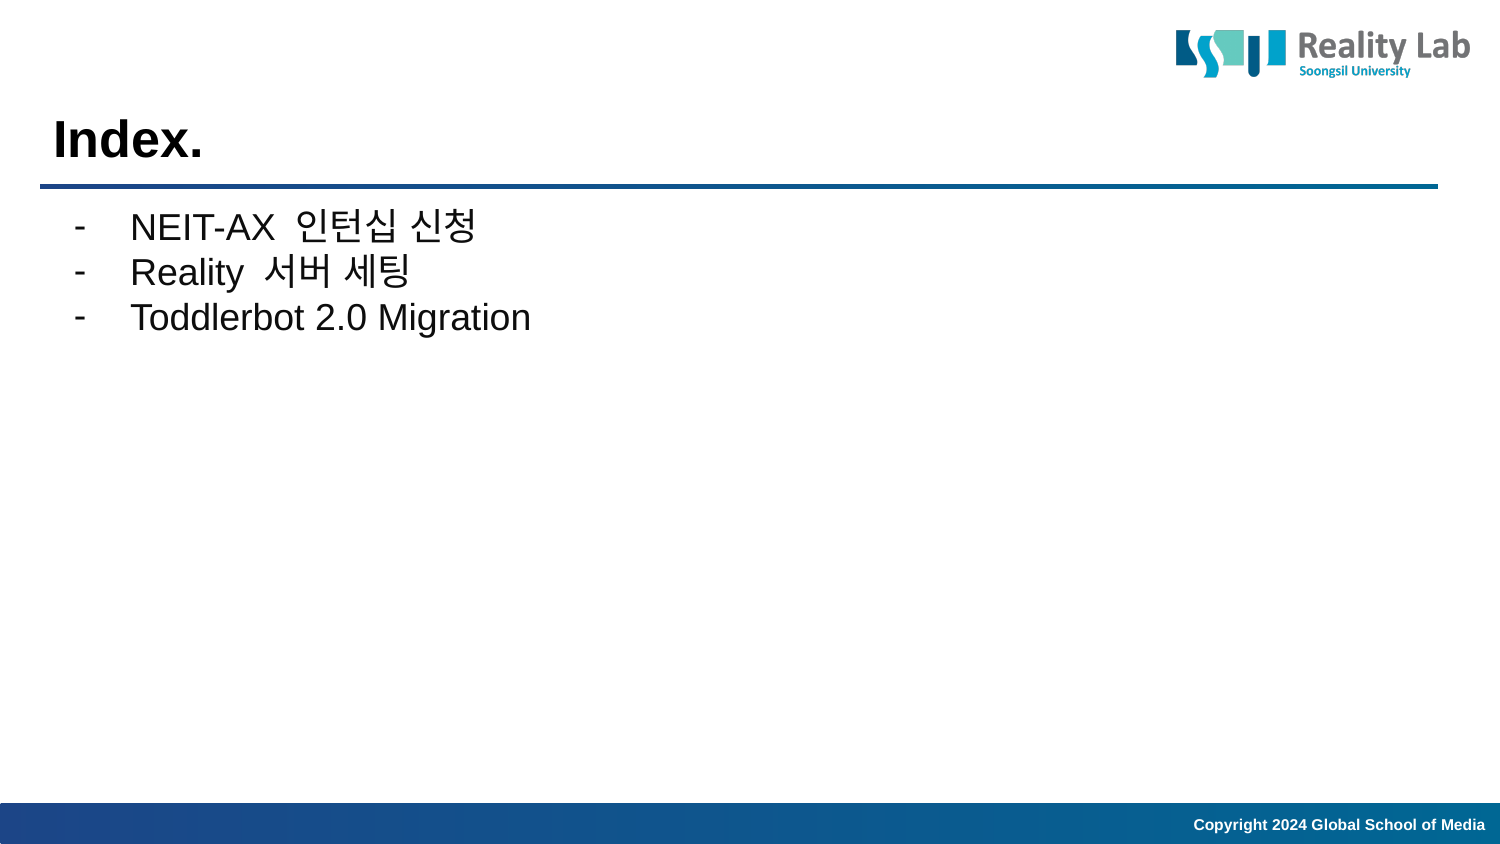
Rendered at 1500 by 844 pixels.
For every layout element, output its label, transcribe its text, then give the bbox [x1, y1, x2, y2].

text_box Copyright 2024 Global School of Media [1062, 801, 1500, 844]
text_box [40, 184, 1438, 188]
text_box [0, 803, 1062, 844]
title Index. [38, 90, 1437, 185]
picture [1174, 28, 1473, 79]
text_box NEIT-AX 인턴십 신청 Reality 서버 세팅 Toddlerbot 2.0 Migration [40, 188, 1438, 721]
